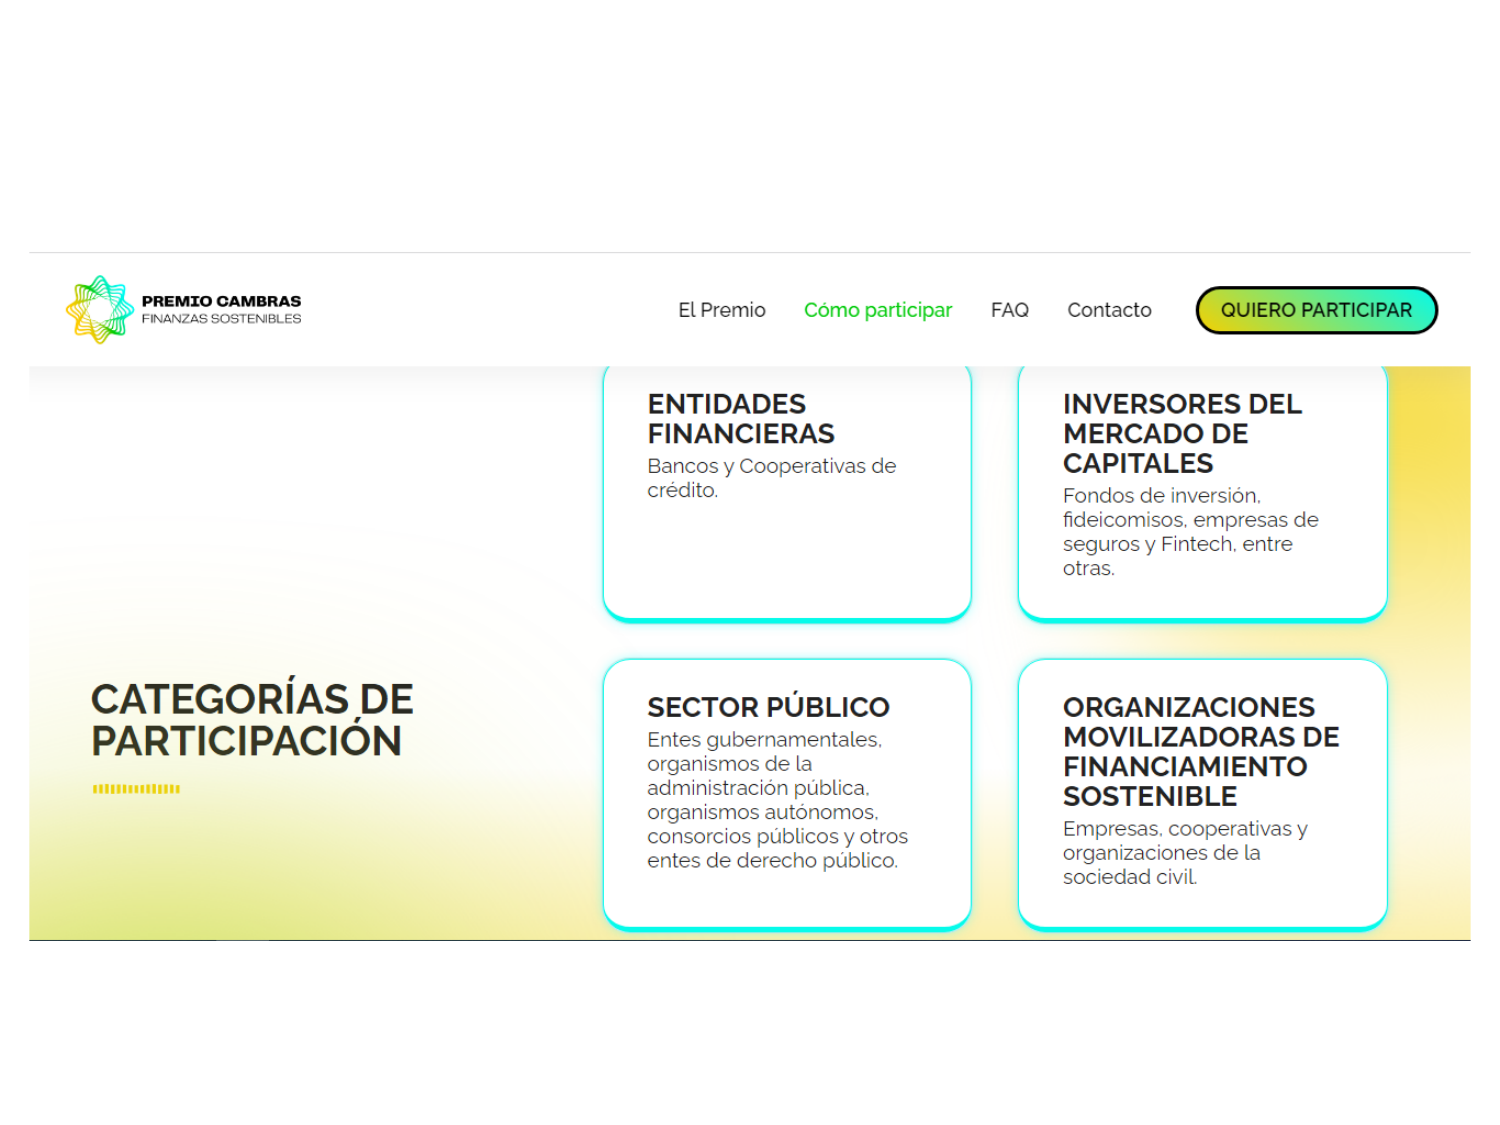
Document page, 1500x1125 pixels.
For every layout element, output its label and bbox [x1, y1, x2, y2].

picture [29, 243, 1471, 941]
